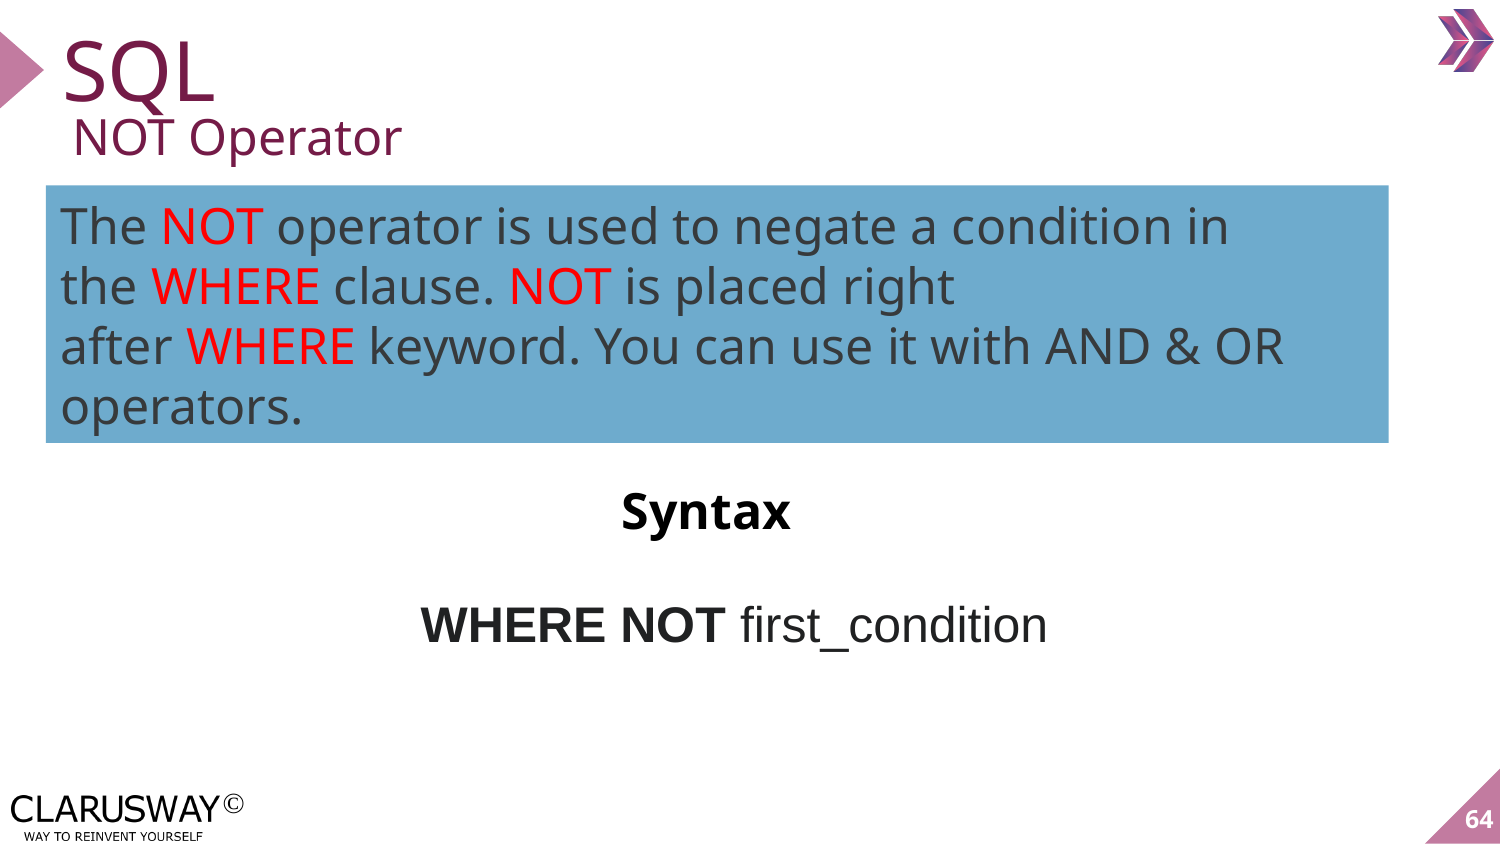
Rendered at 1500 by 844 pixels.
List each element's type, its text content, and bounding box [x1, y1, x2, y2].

picture [1438, 9, 1494, 72]
text_box WHERE NOT first_condition [405, 577, 1457, 692]
text_box Syntax [606, 472, 829, 548]
slide_number ‹#› [1418, 760, 1494, 838]
title SQL [62, 37, 988, 90]
picture [11, 795, 220, 841]
text_box NOT Operator [57, 90, 1151, 169]
text_box The NOT operator is used to negate a condition in the WHERE clause. NOT is placed right after WHERE keyword. You can use it with AND & OR operators. [45, 185, 1389, 443]
